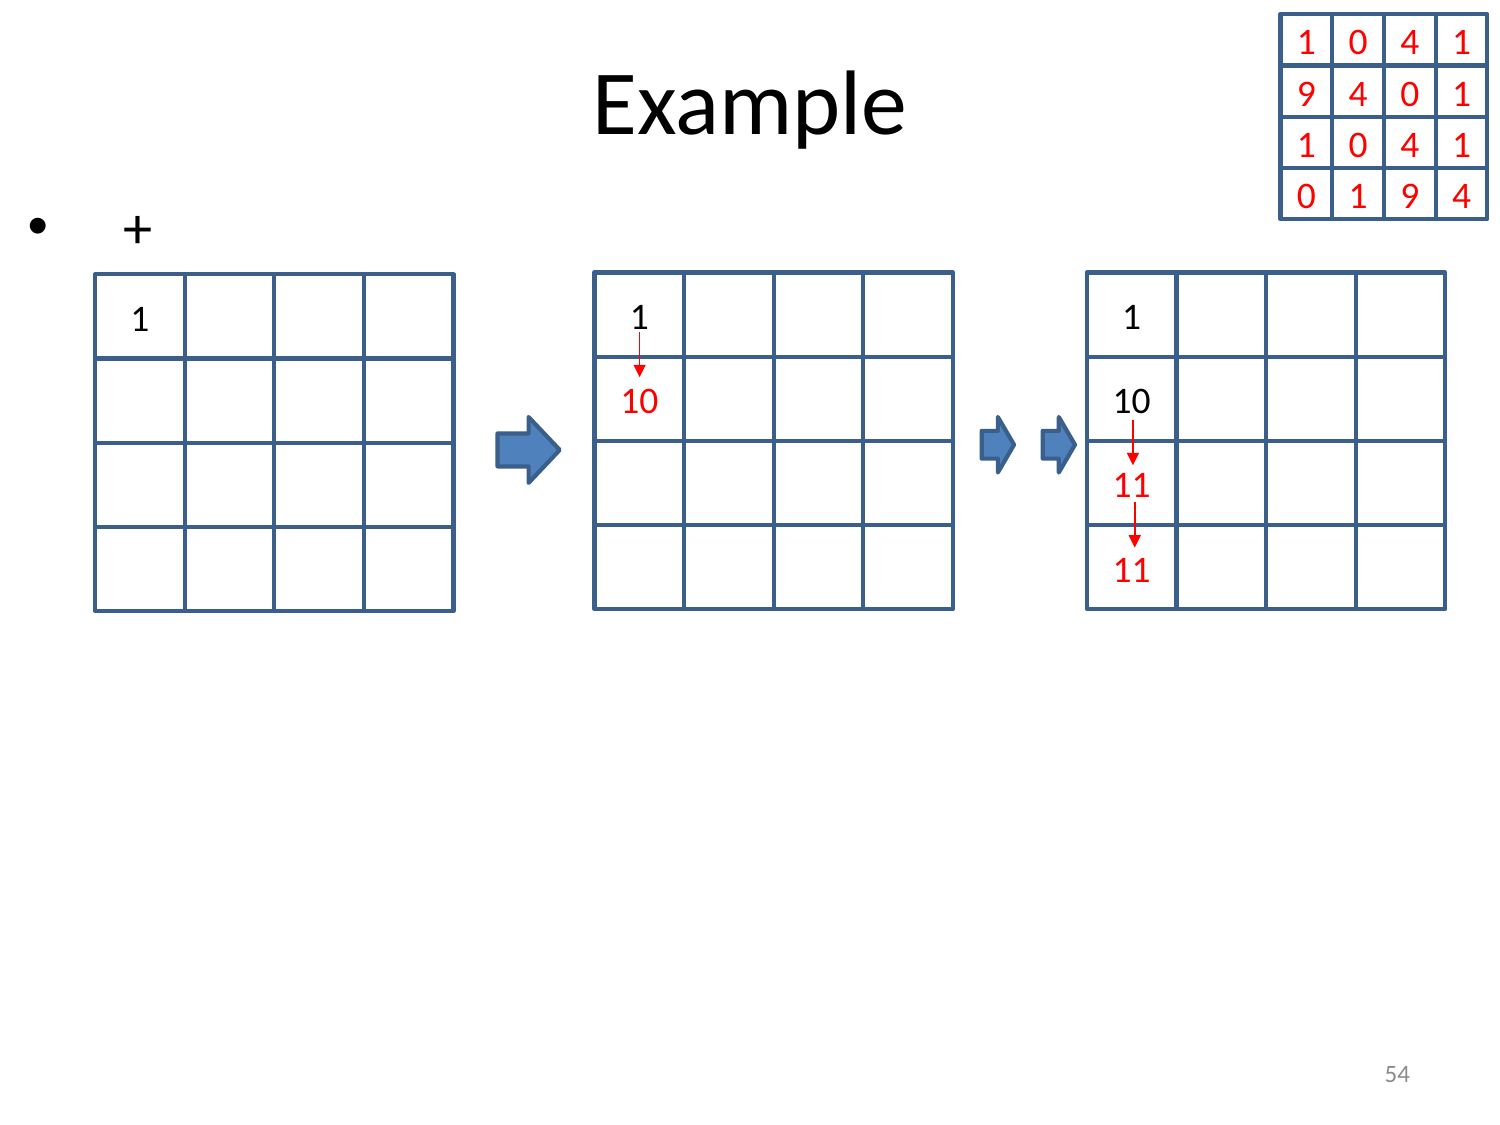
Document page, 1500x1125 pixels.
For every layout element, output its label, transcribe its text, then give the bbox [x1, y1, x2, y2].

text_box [594, 272, 954, 610]
text_box [979, 414, 1016, 475]
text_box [1280, 13, 1488, 220]
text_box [1086, 272, 1446, 610]
text_box Example [74, 27, 1275, 169]
text_box [495, 415, 562, 485]
text_box [1040, 414, 1077, 475]
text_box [94, 274, 454, 612]
slide_number 54 [1074, 1042, 1425, 1103]
